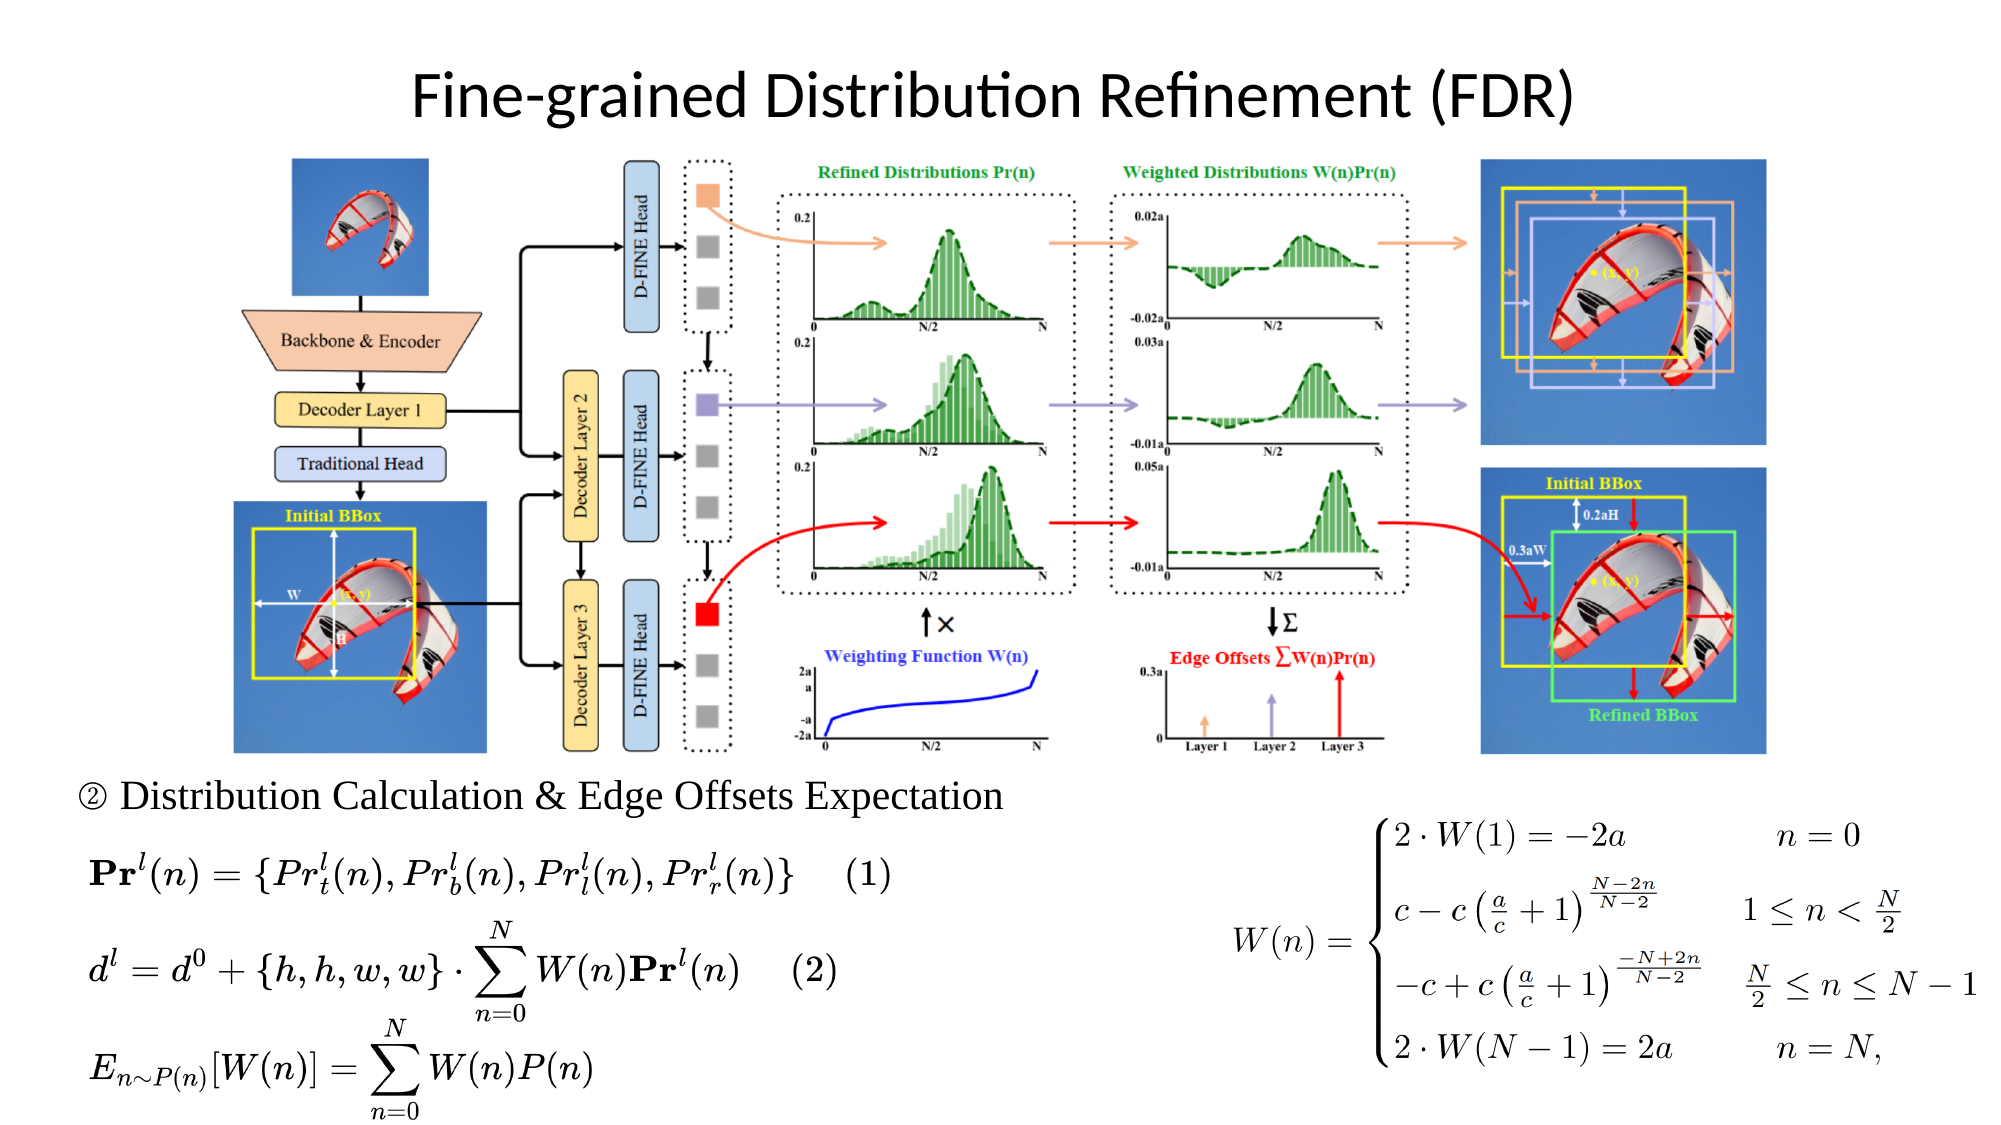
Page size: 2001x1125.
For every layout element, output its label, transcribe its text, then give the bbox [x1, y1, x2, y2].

picture [227, 151, 1773, 764]
picture [87, 916, 839, 1125]
text_box ② Distribution Calculation & Edge Offsets Expectation [62, 760, 1190, 830]
picture [1228, 814, 1982, 1072]
title Fine-grained Distribution Refinement (FDR) [396, 46, 1604, 145]
picture [87, 851, 894, 896]
